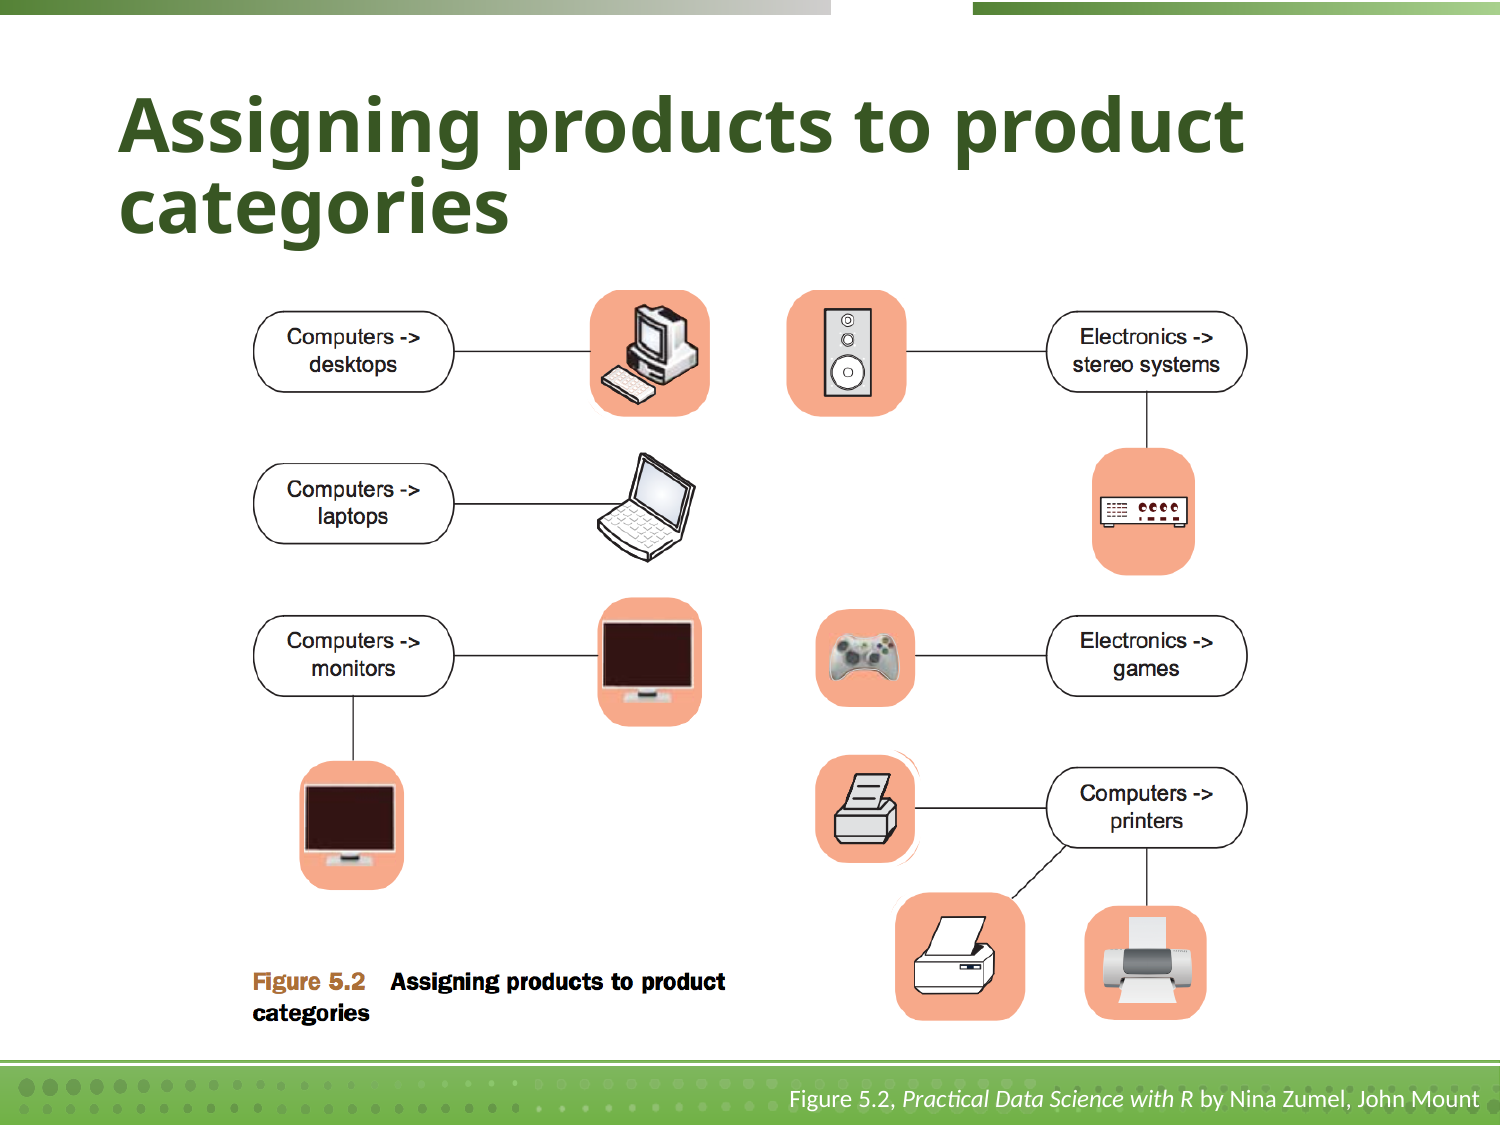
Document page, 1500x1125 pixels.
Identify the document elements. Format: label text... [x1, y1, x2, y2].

picture [240, 290, 1260, 1027]
title Assigning products to product categories [103, 59, 1397, 278]
text_box Figure 5.2, Practical Data Science with R by Nina Zumel, John Mount [774, 1074, 1500, 1120]
